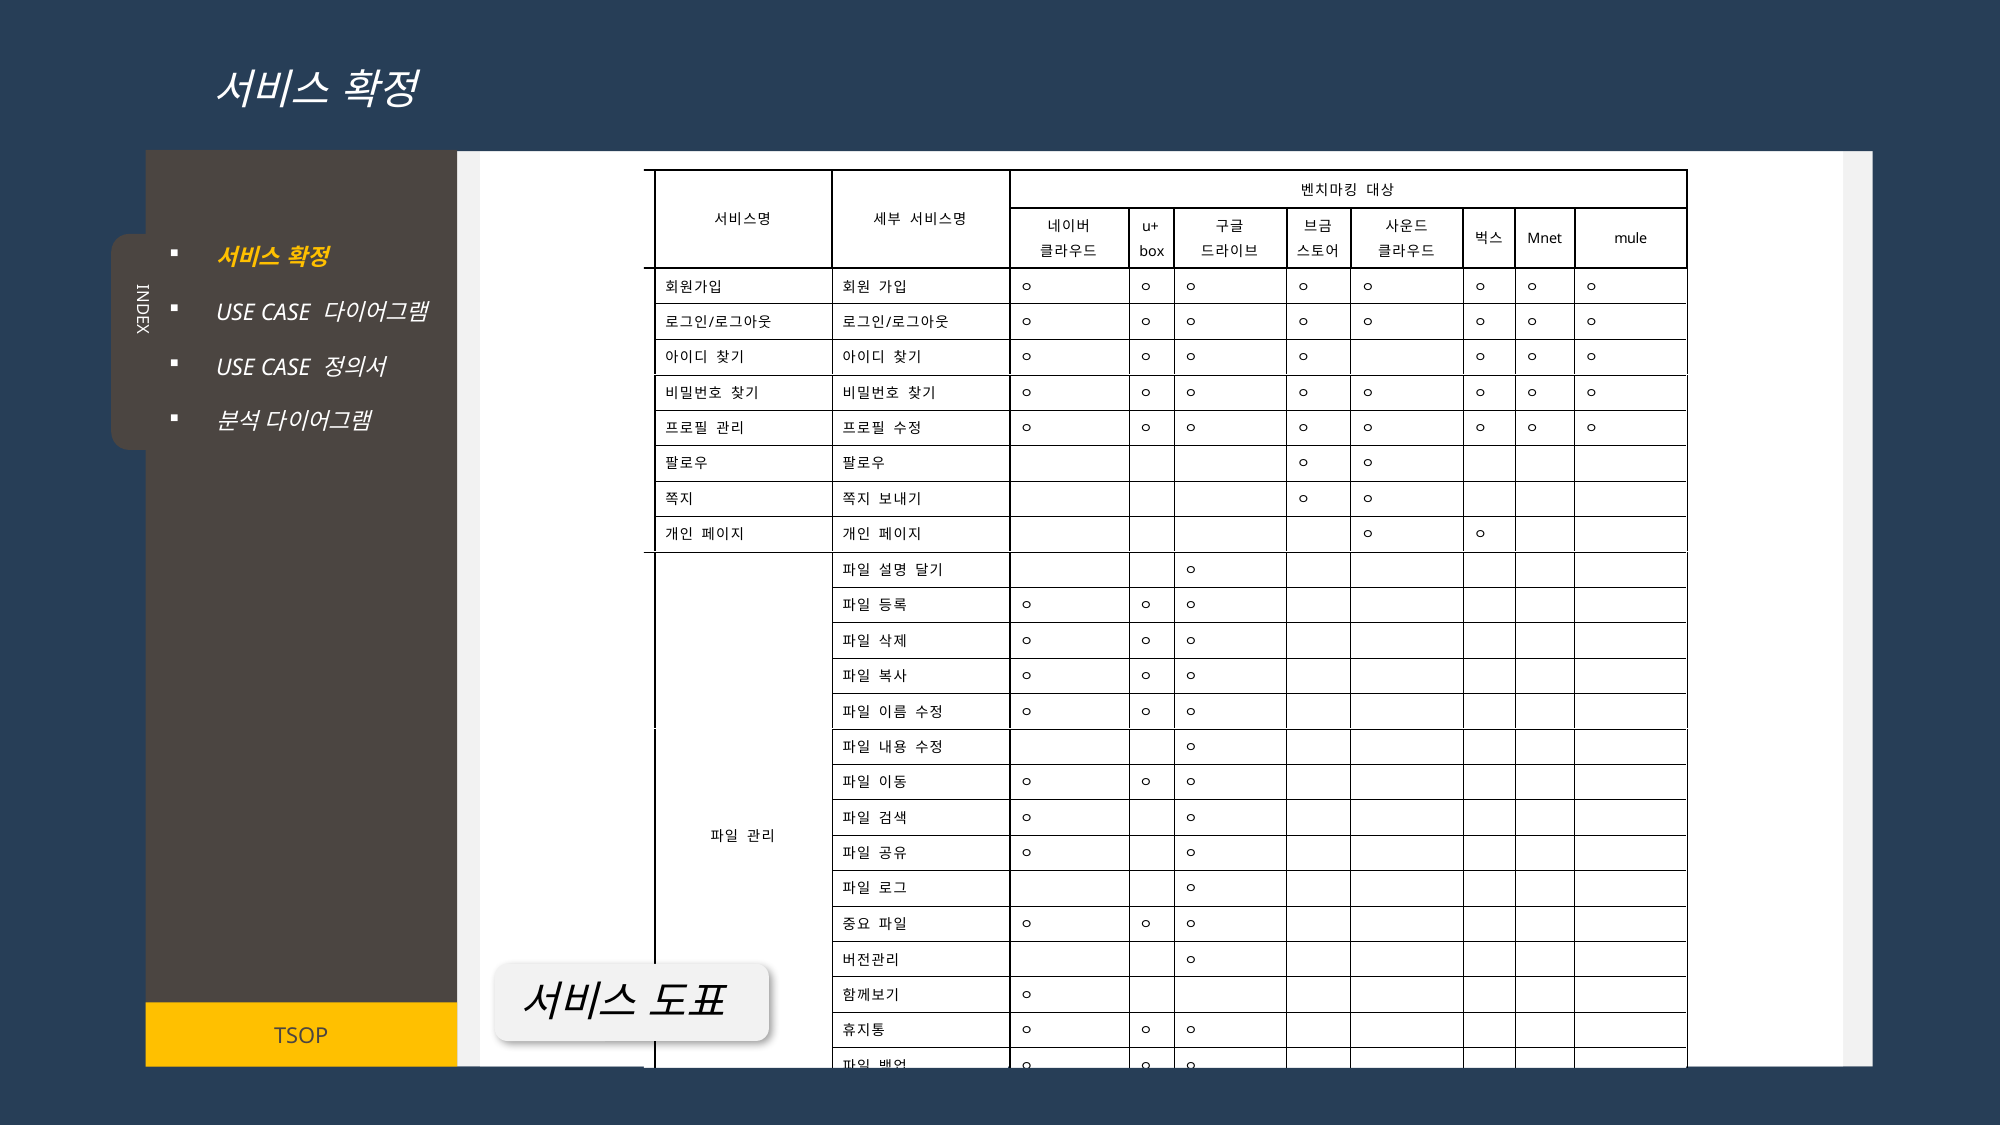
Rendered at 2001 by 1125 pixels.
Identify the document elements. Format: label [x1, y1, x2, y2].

text_box [110, 149, 458, 1067]
text_box [0, 0, 2000, 1125]
